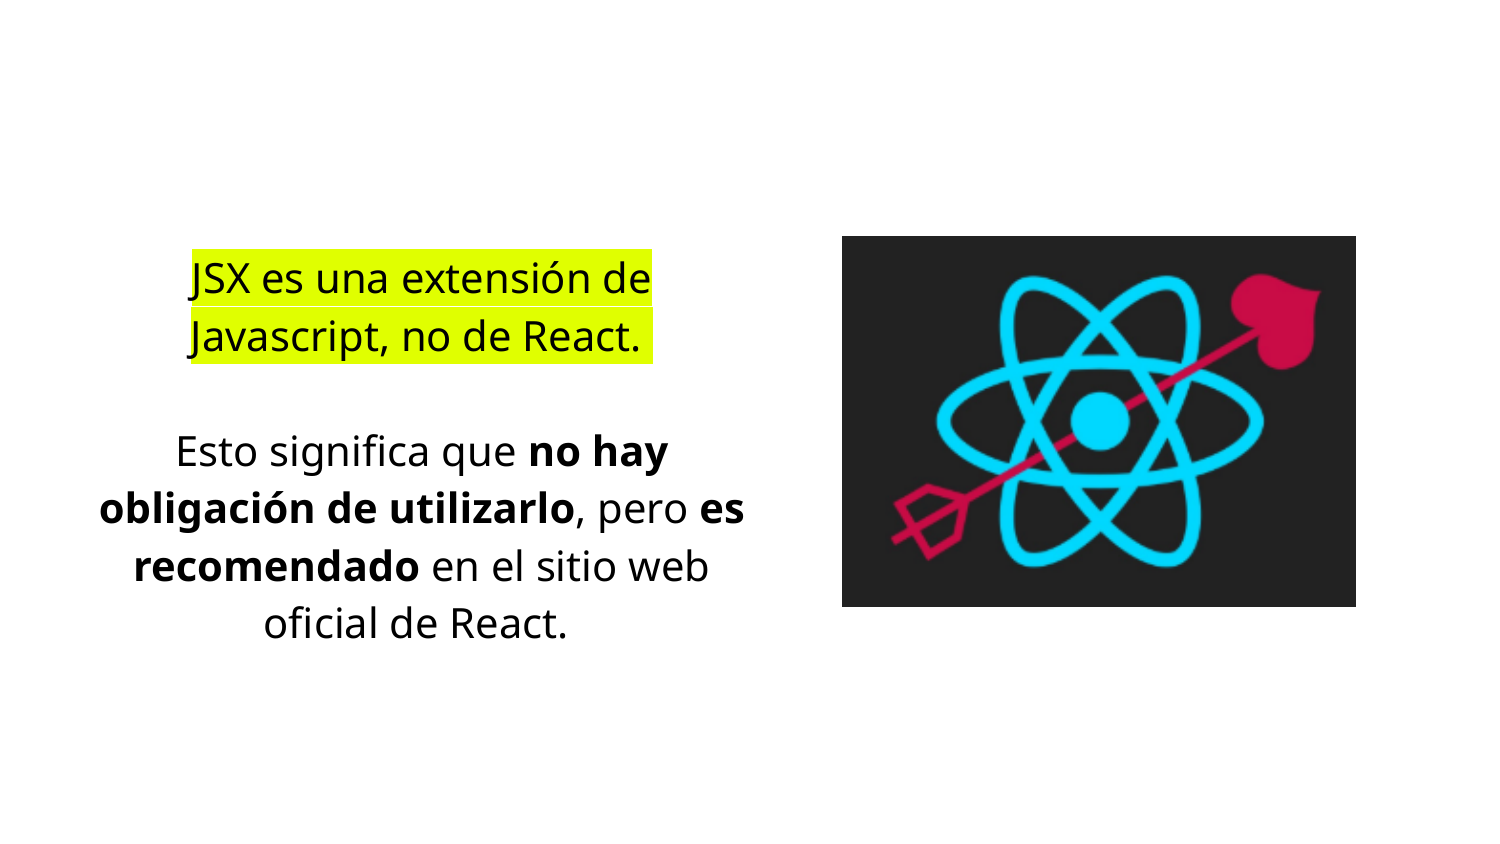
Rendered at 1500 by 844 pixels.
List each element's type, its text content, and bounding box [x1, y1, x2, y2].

picture [842, 236, 1357, 608]
text_box JSX es una extensión de Javascript, no de React. Esto significa que no hay obligación de utilizarlo, pero es recomendado en el sitio web oficial de React. [74, 101, 769, 791]
